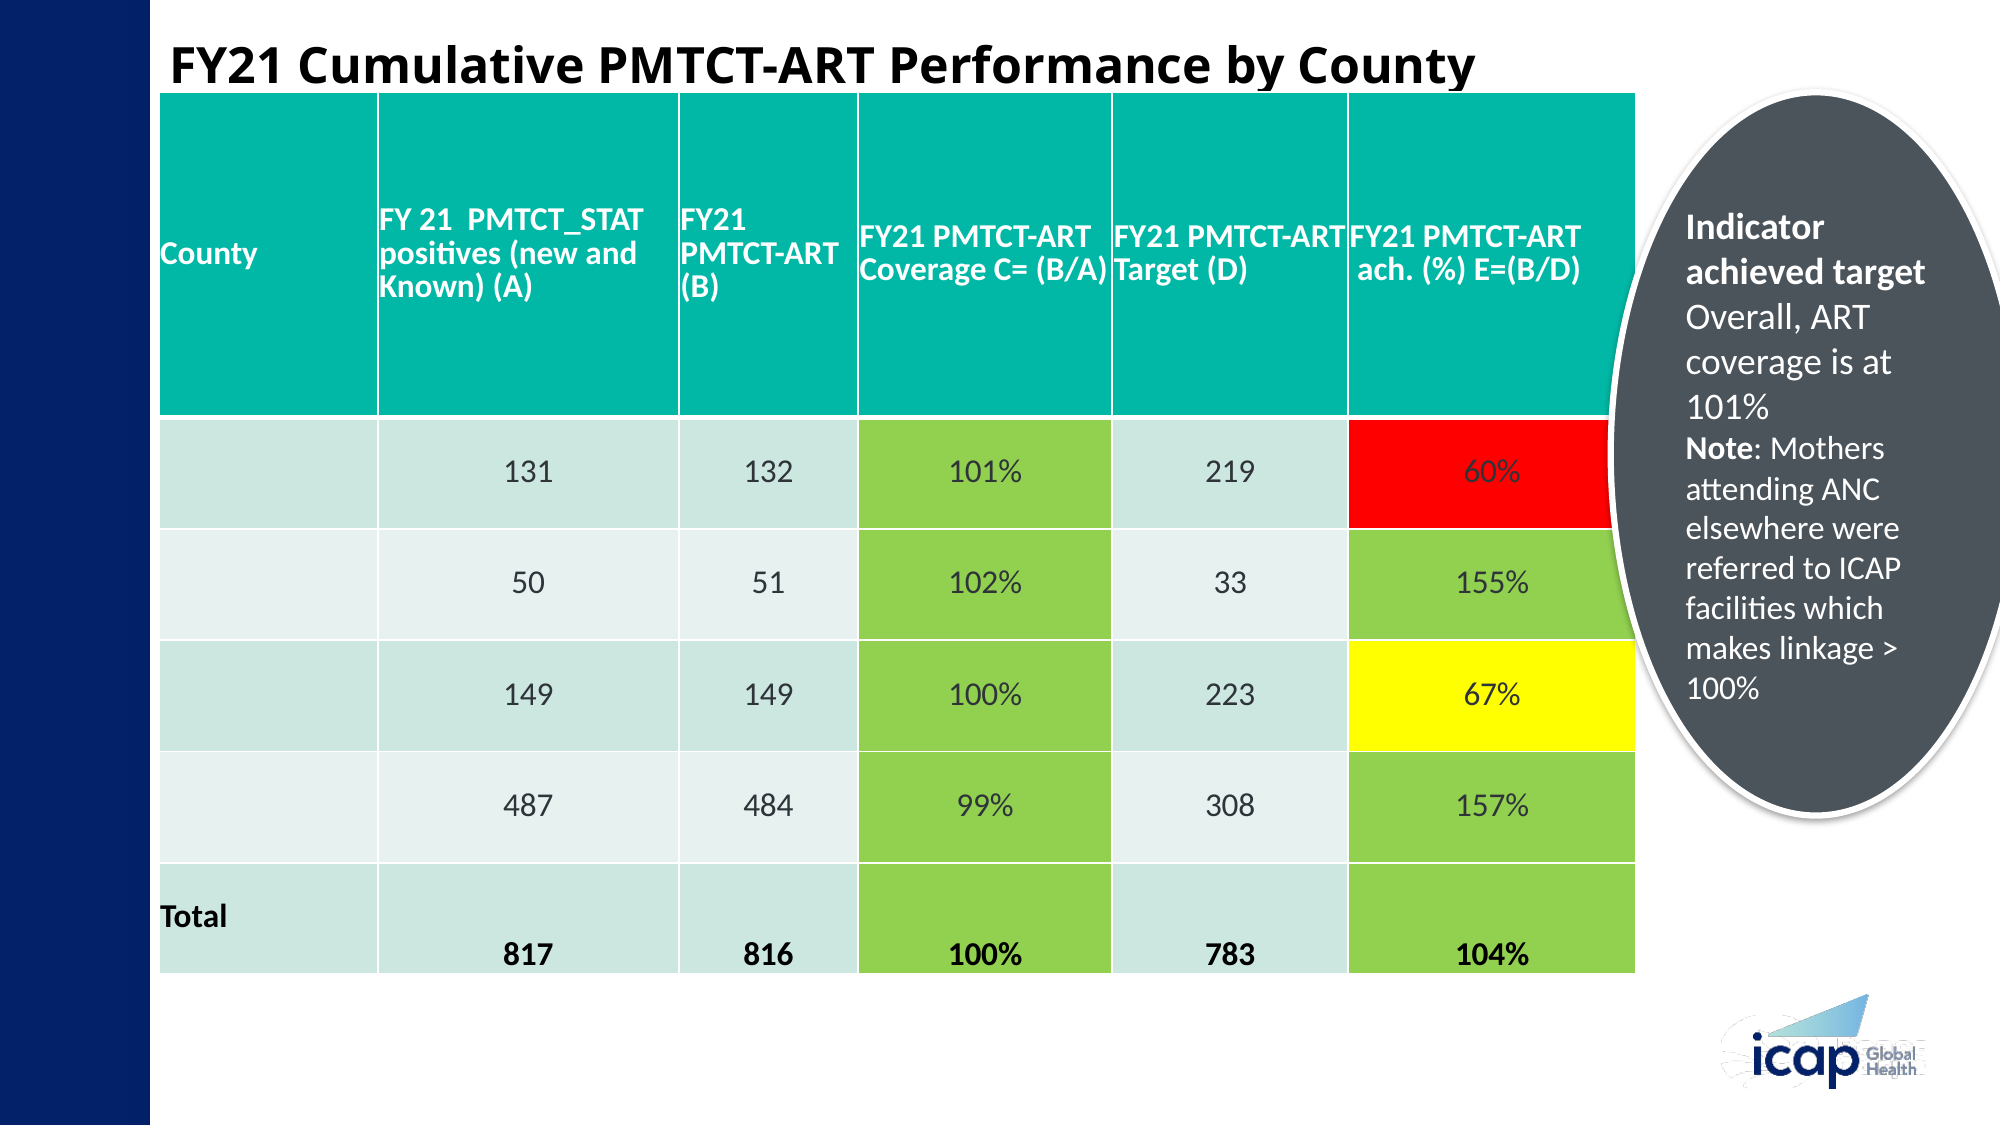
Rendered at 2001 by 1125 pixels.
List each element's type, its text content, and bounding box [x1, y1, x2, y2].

table_cell 33 [1113, 530, 1347, 639]
table_cell 149 [680, 641, 857, 751]
table_cell 51 [680, 530, 857, 639]
table_cell 100% [859, 864, 1111, 973]
table_cell 101% [859, 420, 1111, 528]
title FY21 Cumulative PMTCT-ART Performance by County [154, 26, 1975, 84]
table_header FY21 PMTCT-ART Target (D) [1113, 93, 1347, 415]
table_cell 104% [1349, 864, 1635, 973]
text_box Indicator achieved target Overall, ART coverage is at 101% Note: Mothers attending ANC elsewhere were referred to ICAP facilities which makes linkage > 100% [1607, 89, 2000, 819]
table_cell Total [160, 864, 377, 973]
picture [0, 0, 150, 1125]
picture [1753, 994, 1916, 1089]
table_cell 487 [379, 752, 678, 862]
table_cell [160, 641, 377, 751]
table_header County [160, 93, 377, 415]
table_cell 816 [680, 864, 857, 973]
table_cell 155% [1349, 530, 1630, 639]
table_cell [160, 752, 377, 862]
table_cell [160, 530, 377, 639]
table_header FY21 PMTCT-ART (B) [680, 93, 857, 415]
table_cell 50 [379, 530, 678, 639]
table_header FY21 PMTCT-ART ach. (%) E=(B/D) [1349, 93, 1635, 415]
table_cell 67% [1349, 641, 1635, 751]
table_cell 149 [379, 641, 678, 751]
table_cell 783 [1113, 864, 1347, 973]
table_cell 60% [1349, 420, 1607, 528]
table_cell 308 [1113, 752, 1347, 862]
table_cell [160, 420, 377, 528]
table_cell 484 [680, 752, 857, 862]
table_cell 100% [859, 641, 1111, 751]
table_header FY 21 PMTCT_STAT positives (new and Known) (A) [379, 93, 678, 415]
table_cell 219 [1113, 420, 1347, 528]
table_cell 131 [379, 420, 678, 528]
table_cell 132 [680, 420, 857, 528]
table_cell 817 [379, 864, 678, 973]
table_cell 102% [859, 530, 1111, 639]
table_header FY21 PMTCT-ART Coverage C= (B/A) [859, 93, 1111, 415]
table_cell 157% [1349, 752, 1635, 862]
table_cell 99% [859, 752, 1111, 862]
table_cell 223 [1113, 641, 1347, 751]
